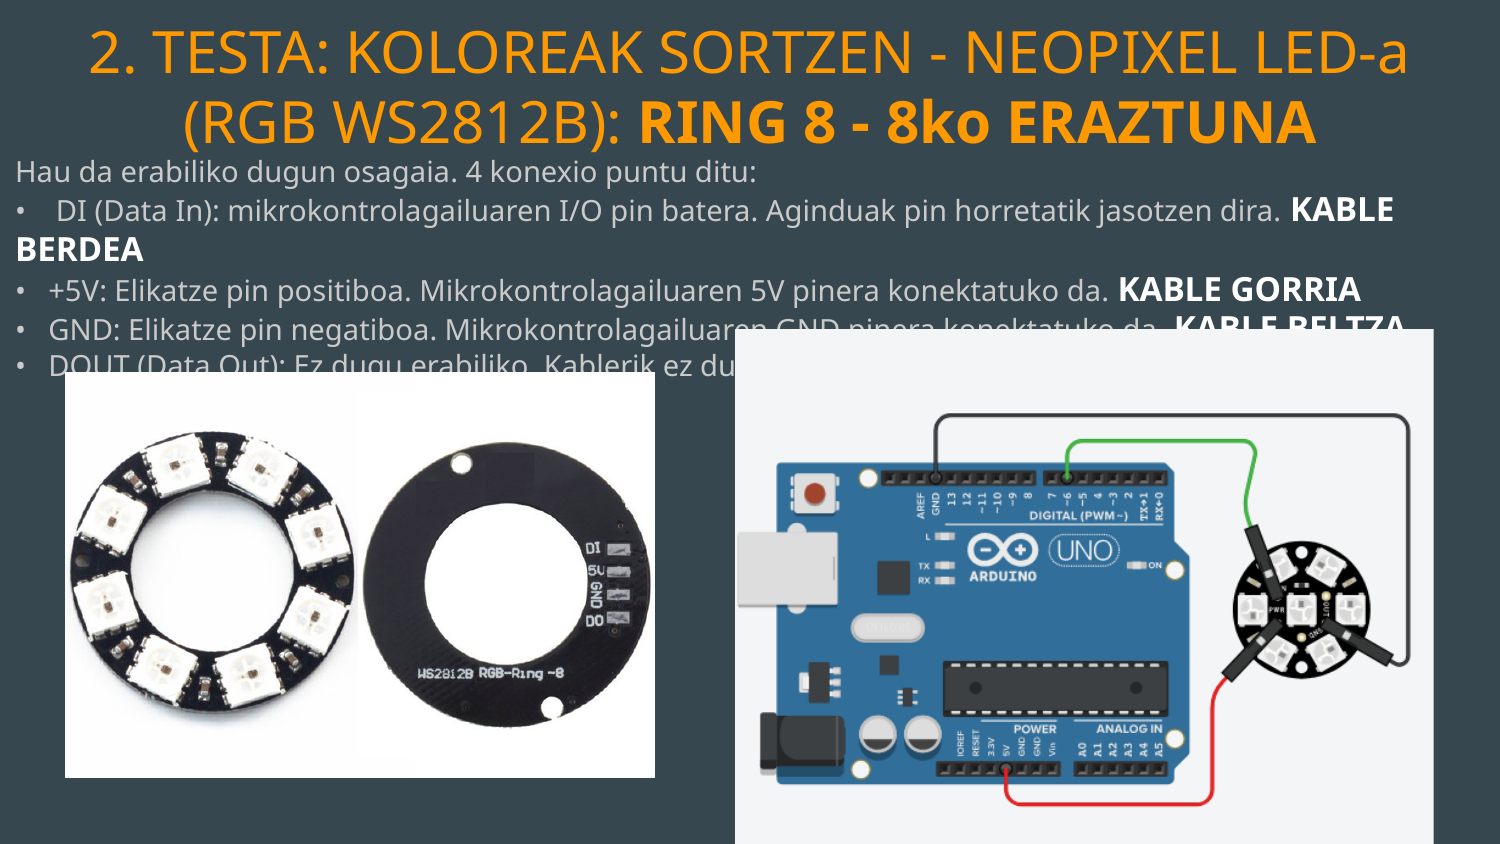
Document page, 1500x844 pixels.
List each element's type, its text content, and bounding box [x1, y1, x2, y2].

title 2. TESTA: KOLOREAK SORTZEN - NEOPIXEL LED-a (RGB WS2812B): RING 8 - 8ko ERAZTUNA [0, 0, 1500, 94]
text_box Hau da erabiliko dugun osagaia. 4 konexio puntu ditu: • DI (Data In): mikrokontrolagailuaren I/O pin batera. Aginduak pin horretatik jasotzen dira. KABLE BERDEA • +5V: Elikatze pin positiboa. Mikrokontrolagailuaren 5V pinera konektatuko da. KABLE GORRIA • GND: Elikatze pin negatiboa. Mikrokontrolagailuaren GND pinera konektatuko da. KABLE BELTZA • DOUT (Data Out): Ez dugu erabiliko. Kablerik ez du. [0, 137, 1500, 398]
picture [64, 371, 655, 778]
picture [734, 328, 1435, 844]
